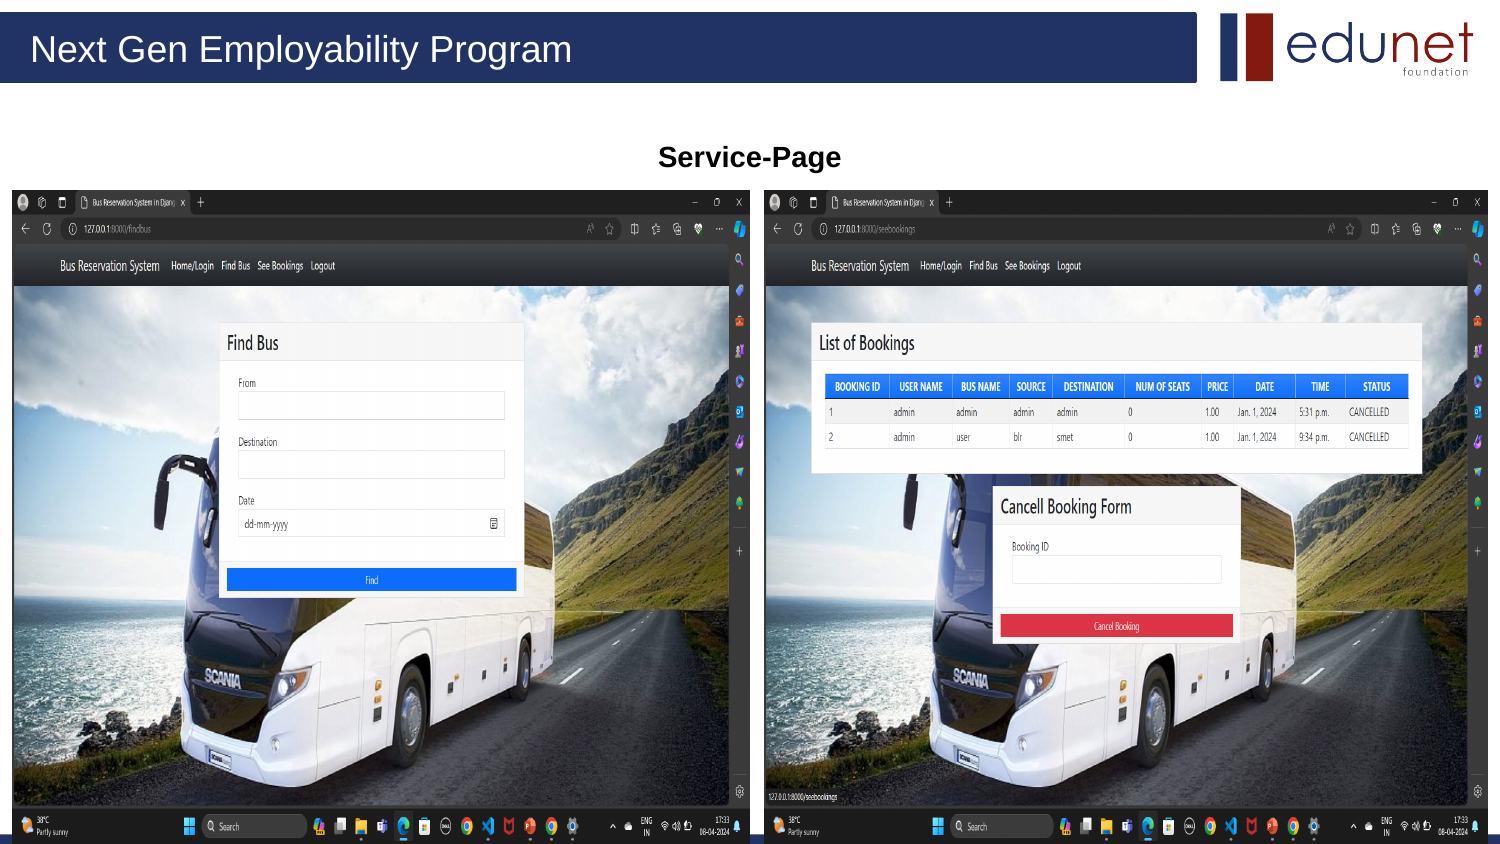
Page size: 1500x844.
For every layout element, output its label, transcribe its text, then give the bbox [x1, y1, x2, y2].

title Service-Page [103, 104, 1397, 208]
picture [764, 189, 1488, 844]
picture [1279, 14, 1482, 83]
picture [11, 189, 751, 844]
